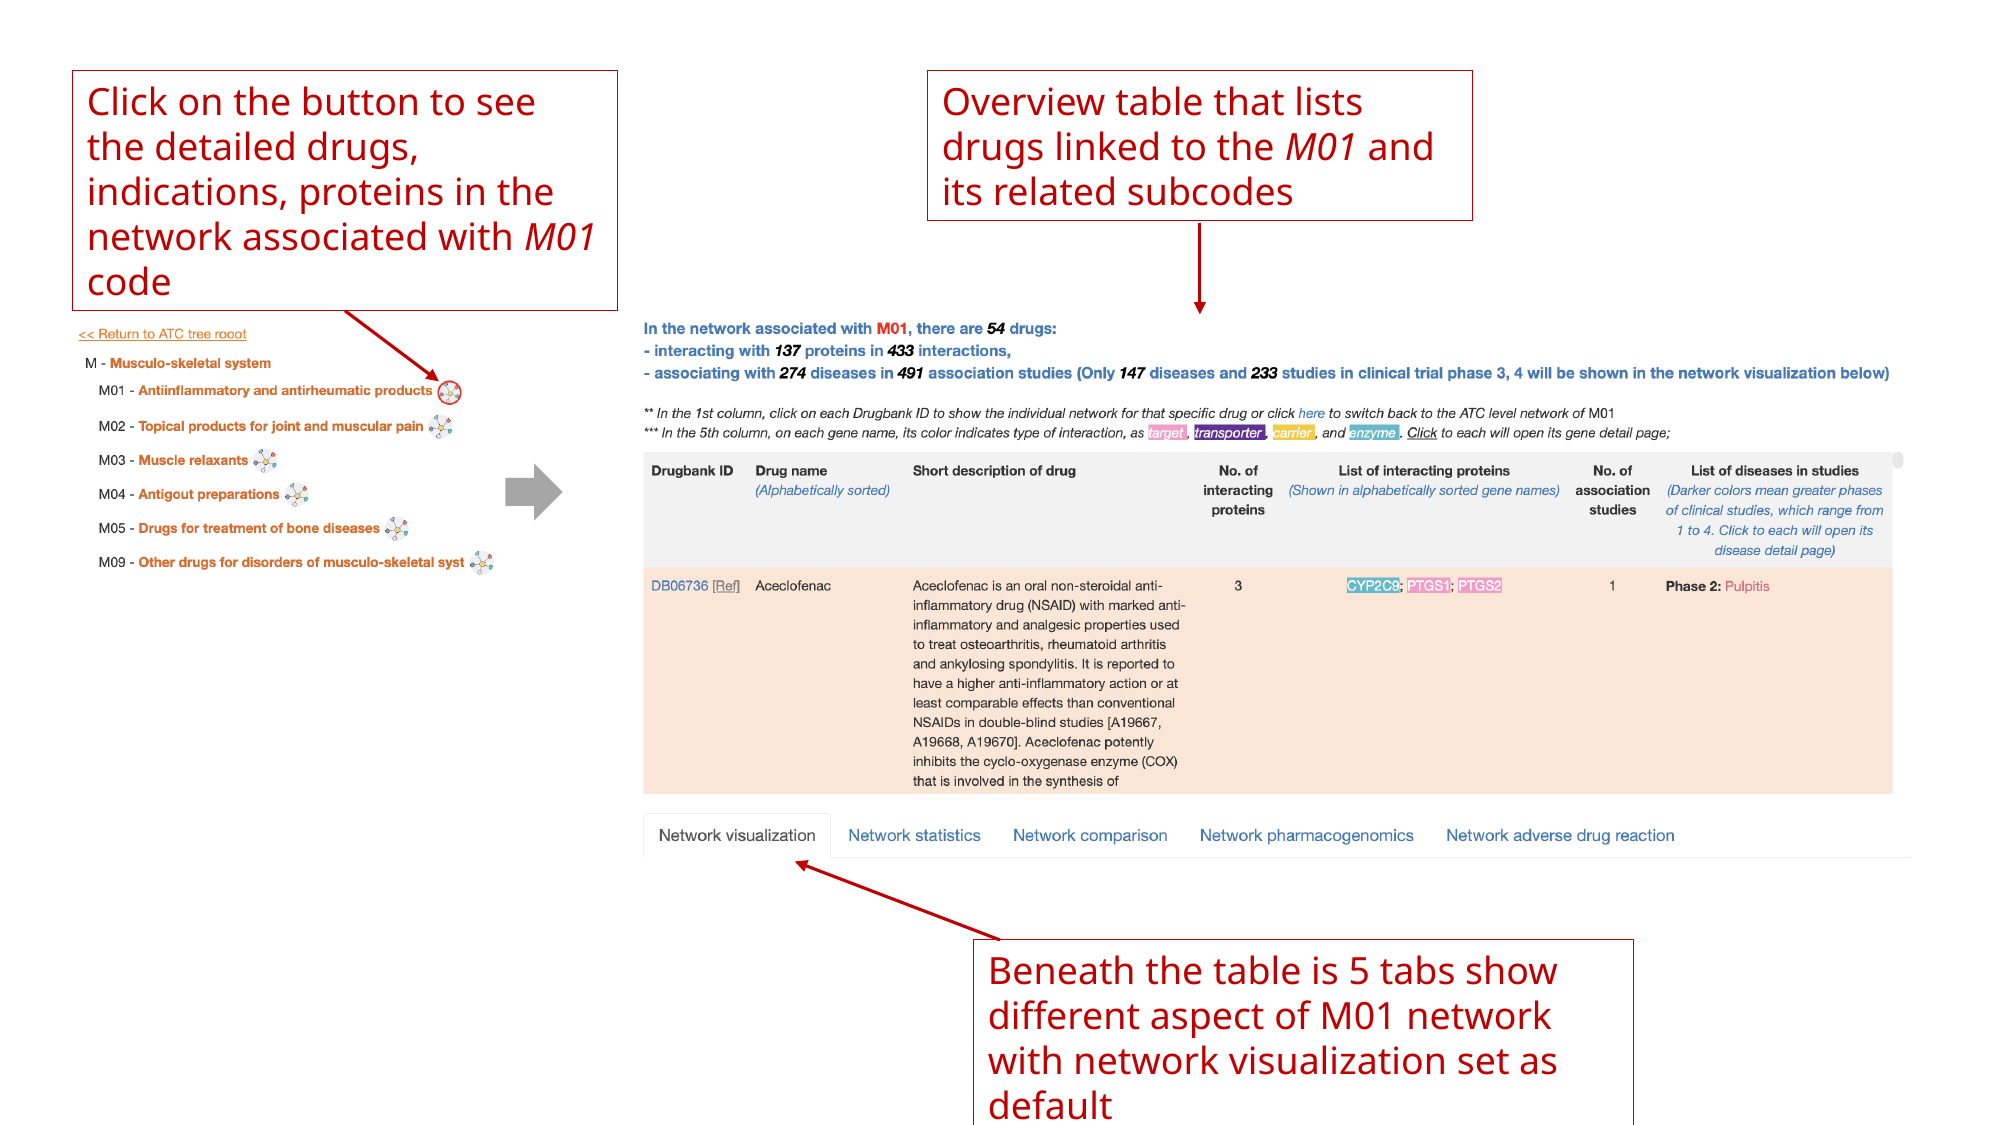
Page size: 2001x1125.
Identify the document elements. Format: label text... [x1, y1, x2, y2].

picture [635, 313, 1912, 862]
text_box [344, 267, 440, 382]
text_box Click on the button to see the detailed drugs, indications, proteins in the network associated with M01 code [72, 70, 618, 311]
text_box [522, 463, 563, 521]
picture [71, 313, 522, 801]
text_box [794, 860, 1001, 941]
text_box Beneath the table is 5 tabs show different aspect of M01 network with network visualization set as default [973, 939, 1634, 1125]
text_box Overview table that lists drugs linked to the M01 and its related subcodes [927, 70, 1473, 221]
